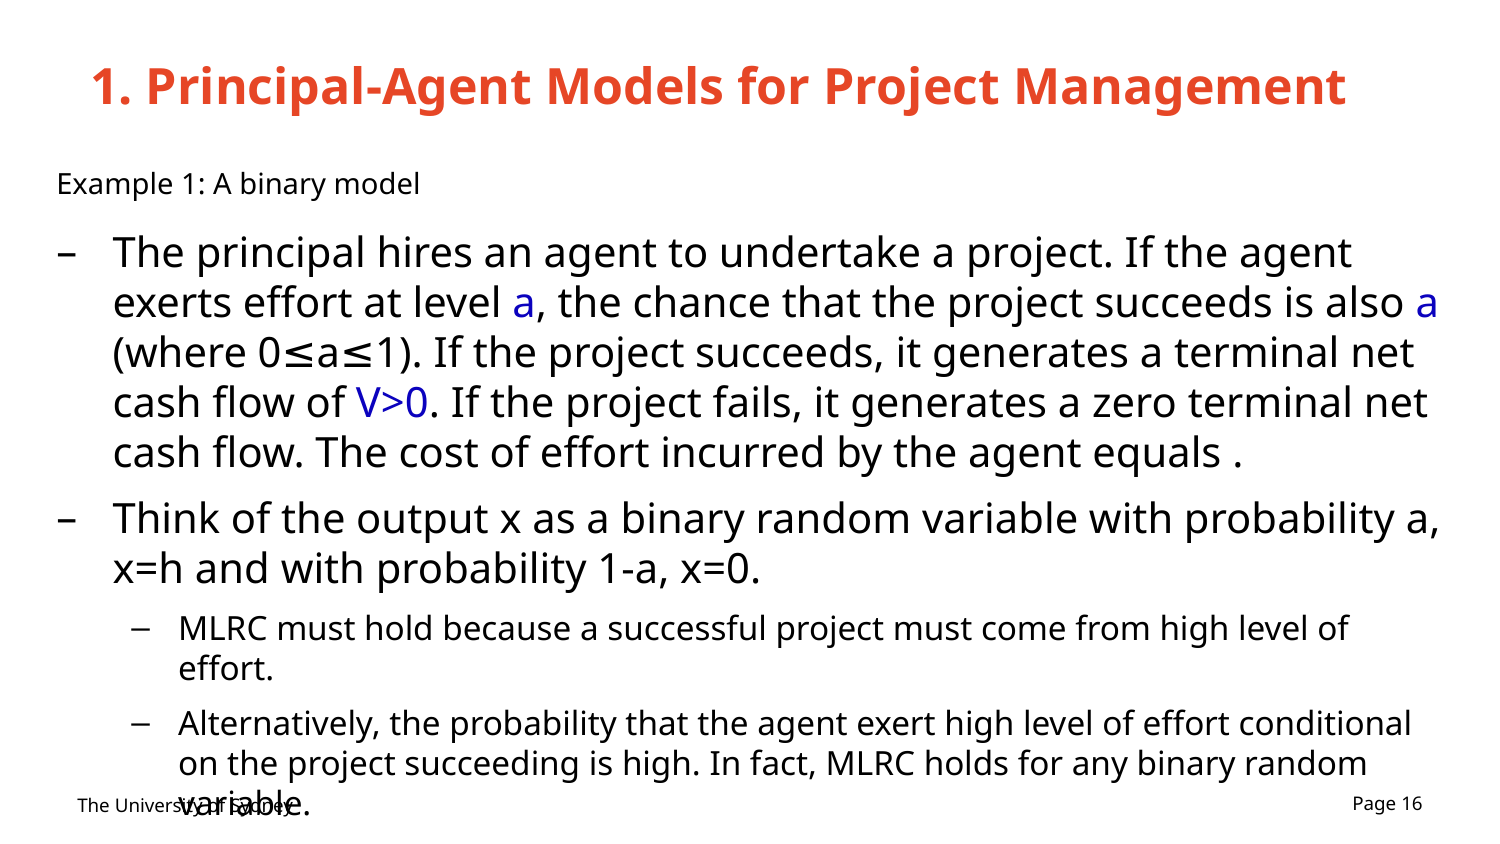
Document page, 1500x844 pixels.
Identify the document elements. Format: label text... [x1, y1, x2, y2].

list Example 1: A binary model [41, 156, 1463, 216]
title 1. Principal-Agent Models for Project Management [75, 14, 1425, 155]
